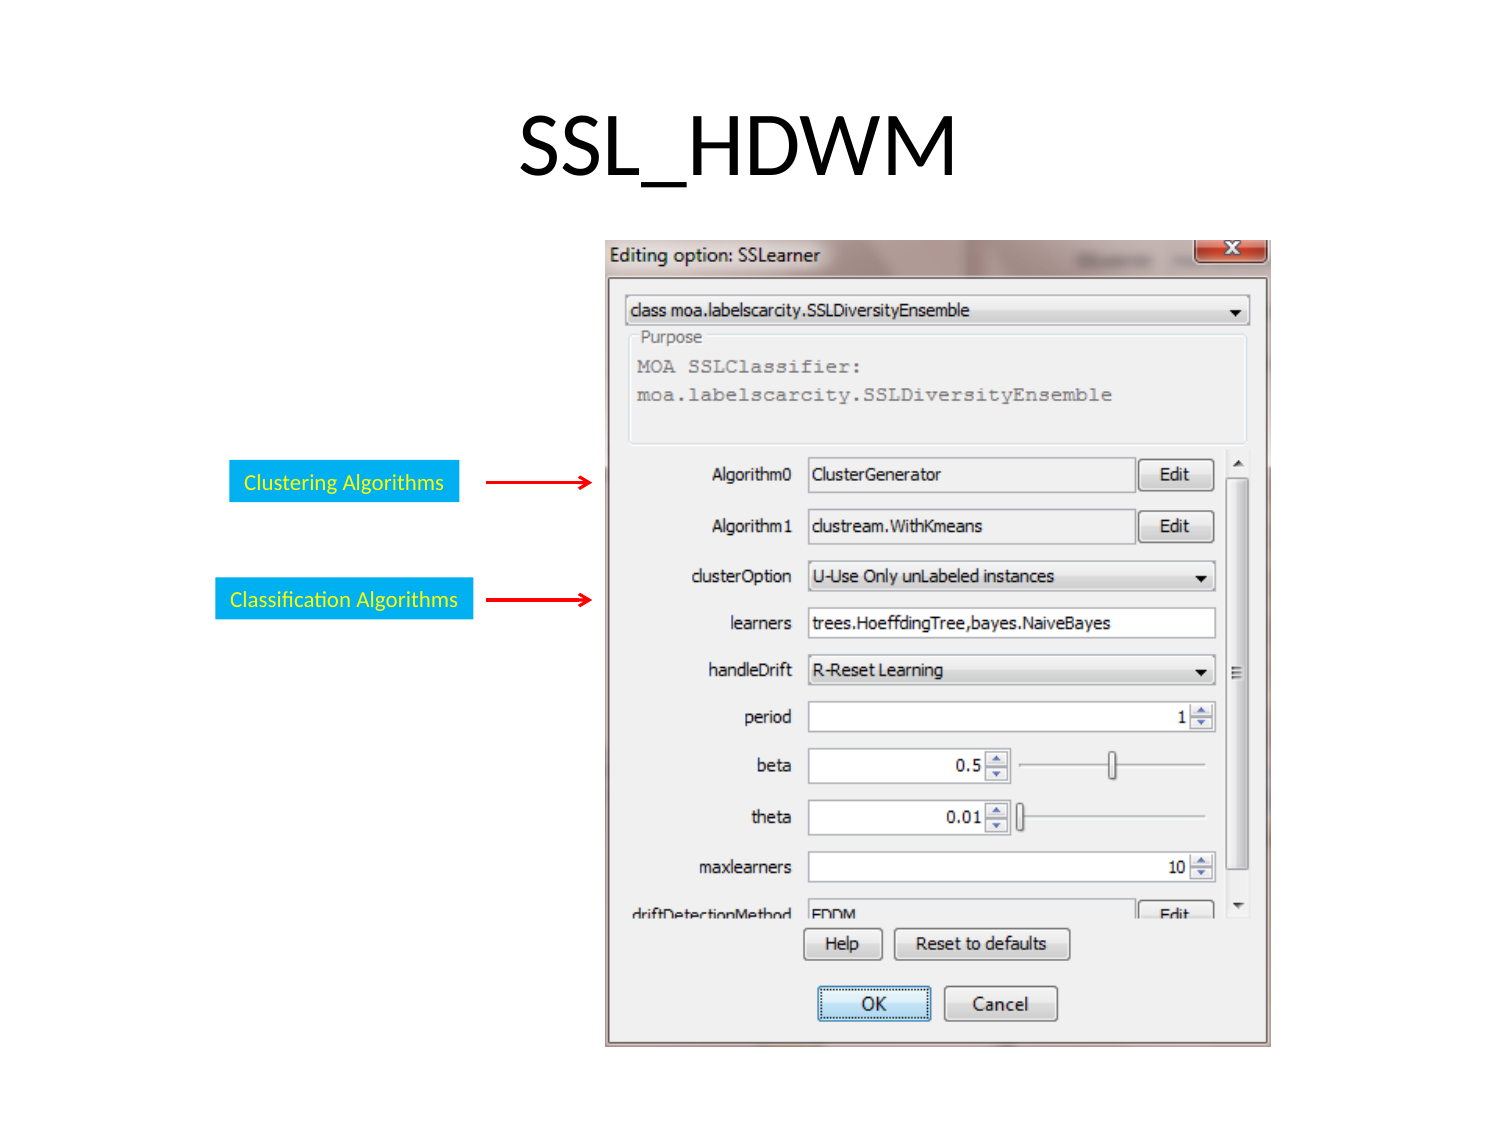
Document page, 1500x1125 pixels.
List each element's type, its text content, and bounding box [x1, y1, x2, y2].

picture [604, 239, 1272, 1047]
title SSL_HDWM [75, 45, 1425, 233]
text_box Clustering Algorithms [229, 459, 460, 503]
text_box Classification Algorithms [215, 577, 474, 620]
